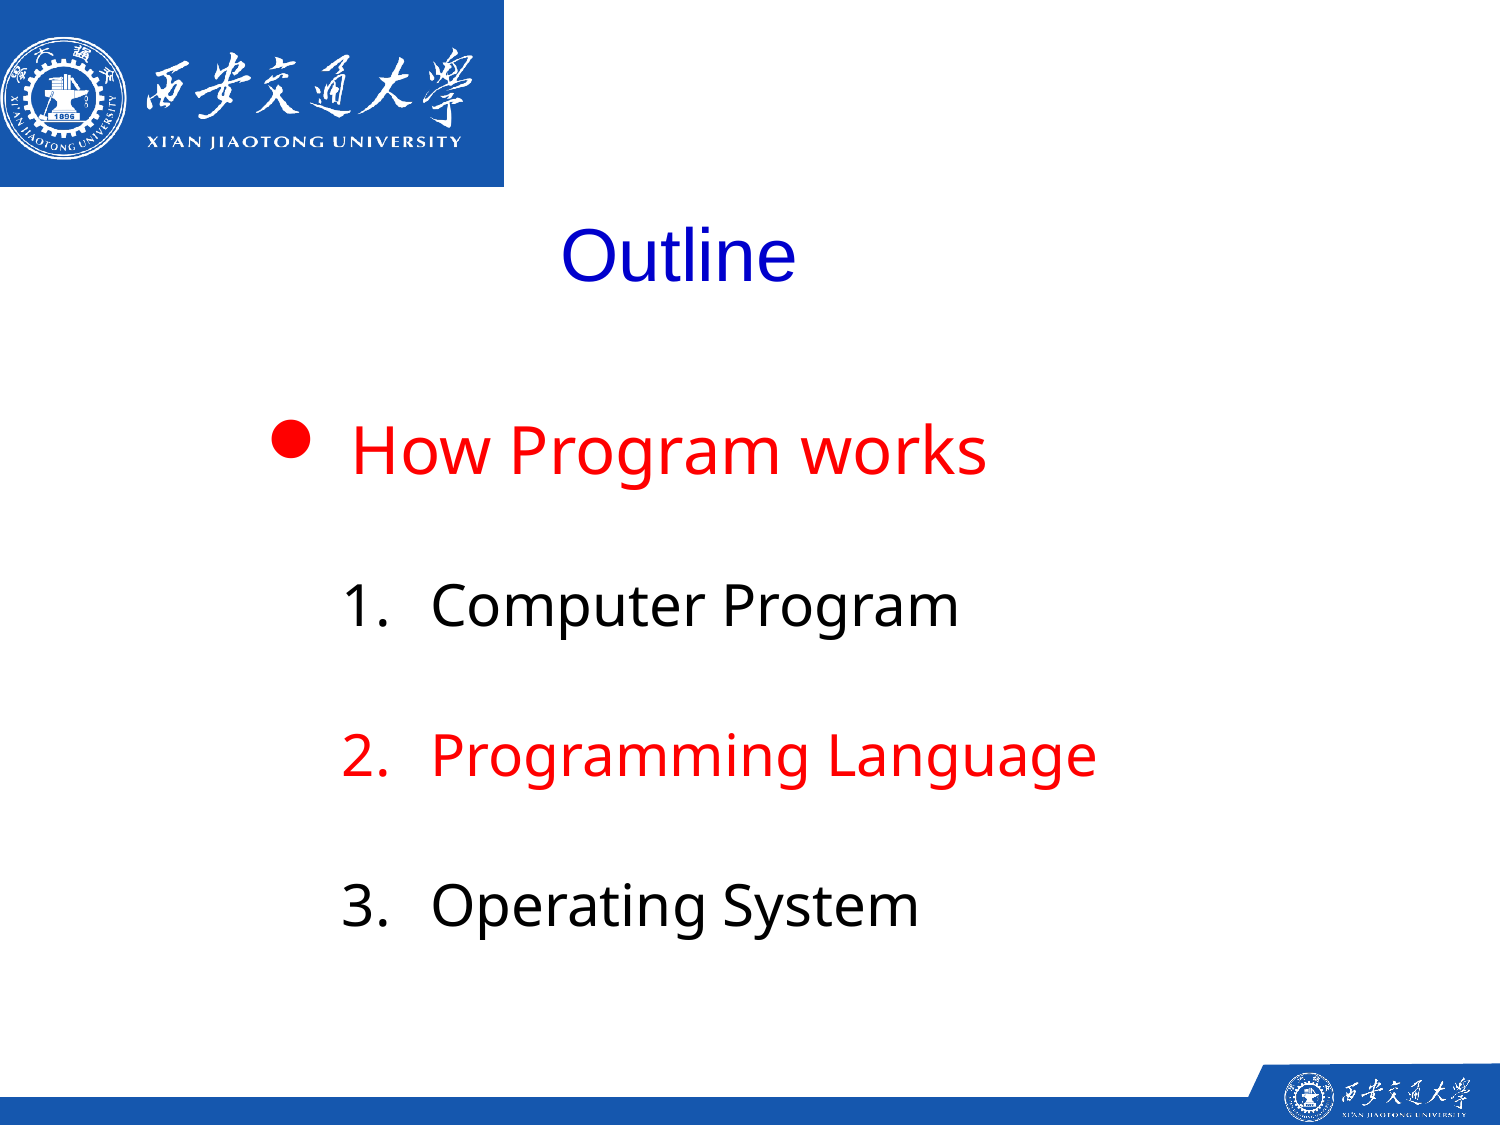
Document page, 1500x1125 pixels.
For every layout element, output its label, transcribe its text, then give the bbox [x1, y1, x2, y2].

picture [0, 0, 504, 187]
text_box Outline [545, 199, 814, 304]
text_box How Program works Computer Program Programming Language Operating System [251, 320, 1329, 972]
